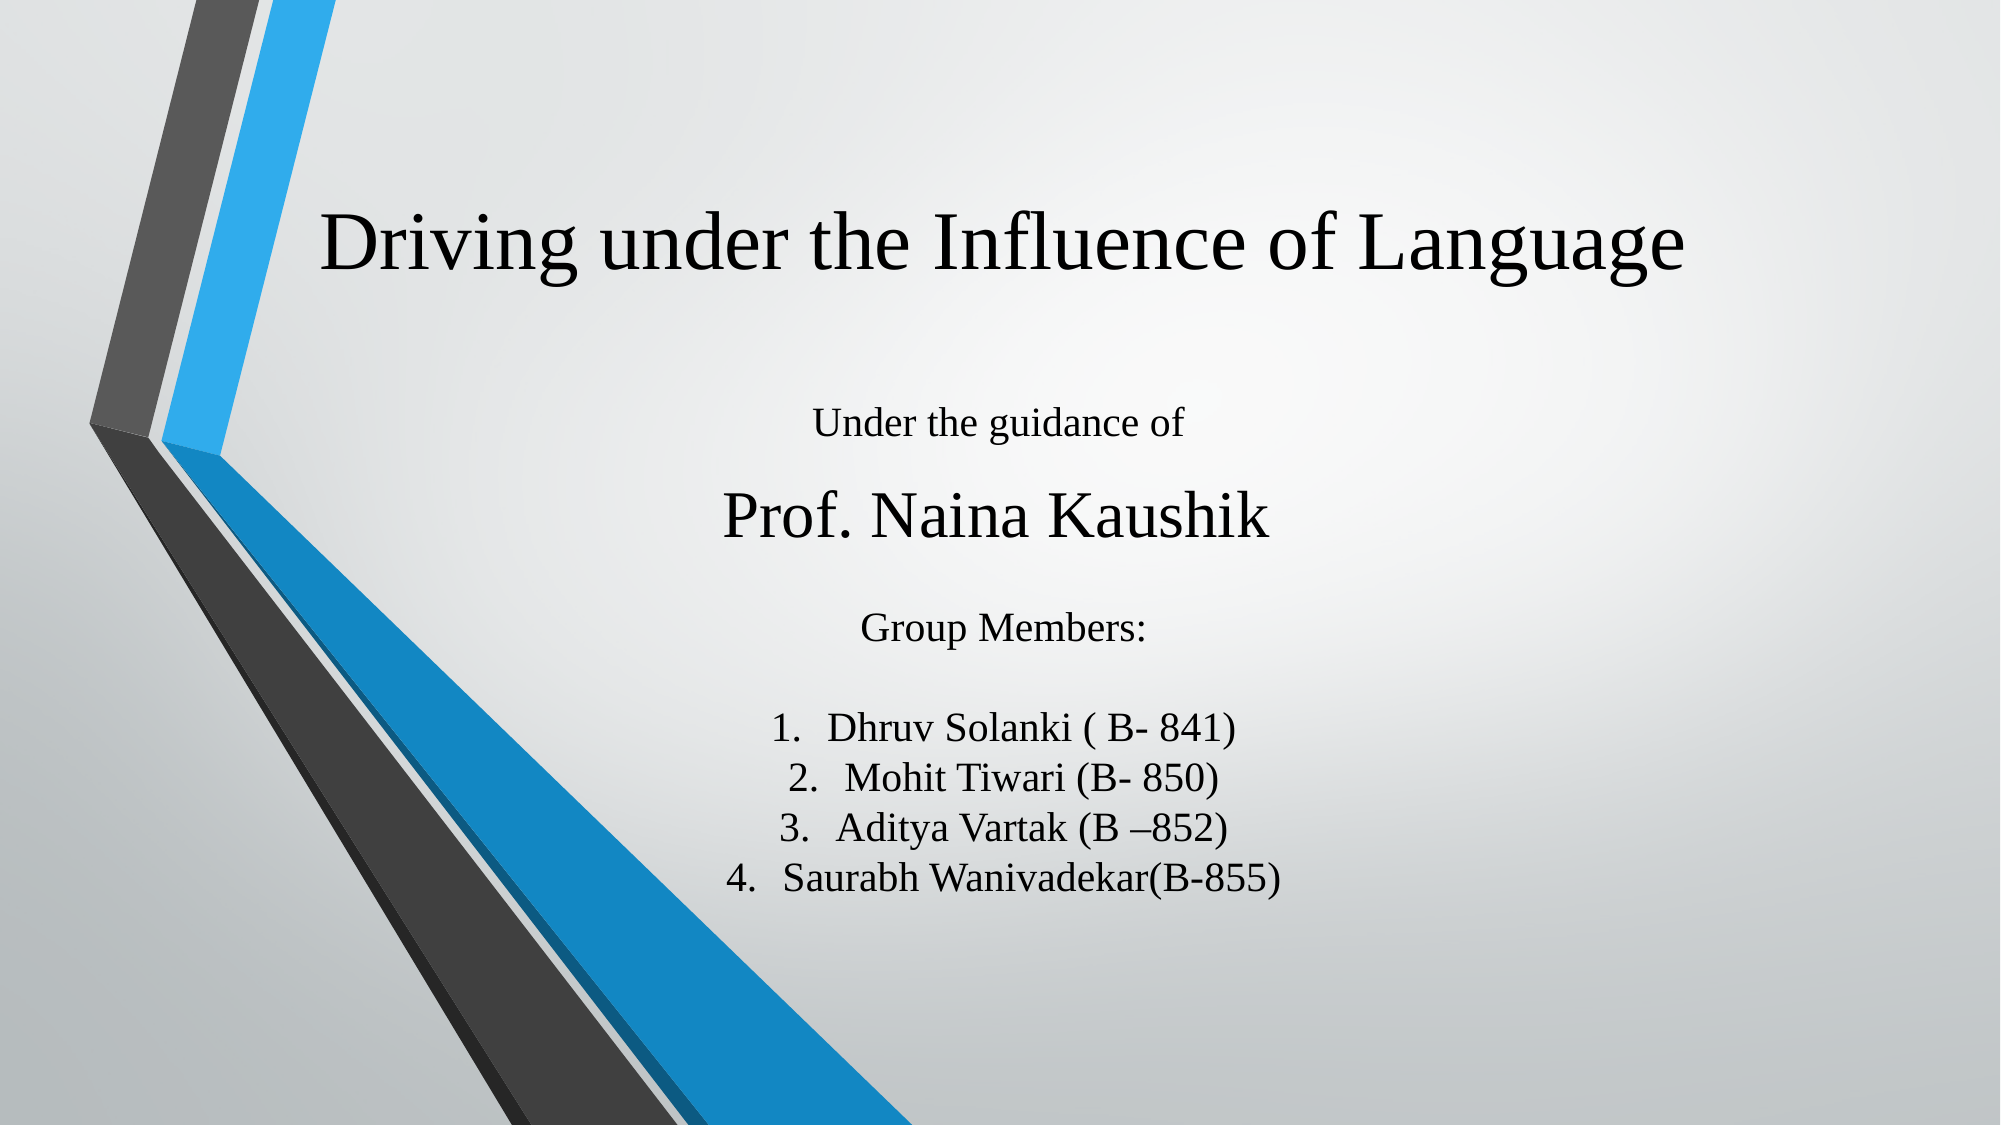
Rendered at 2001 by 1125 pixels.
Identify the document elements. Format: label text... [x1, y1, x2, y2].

subtitle Under the guidance of Prof. Naina Kaushik [177, 354, 1831, 591]
text_box Group Members: Dhruv Solanki ( B- 841) Mohit Tiwari (B- 850) Aditya Vartak (B –852) Saurabh Wanivadekar(B-855) [177, 592, 1831, 907]
title Driving under the Influence of Language [177, 118, 1831, 354]
